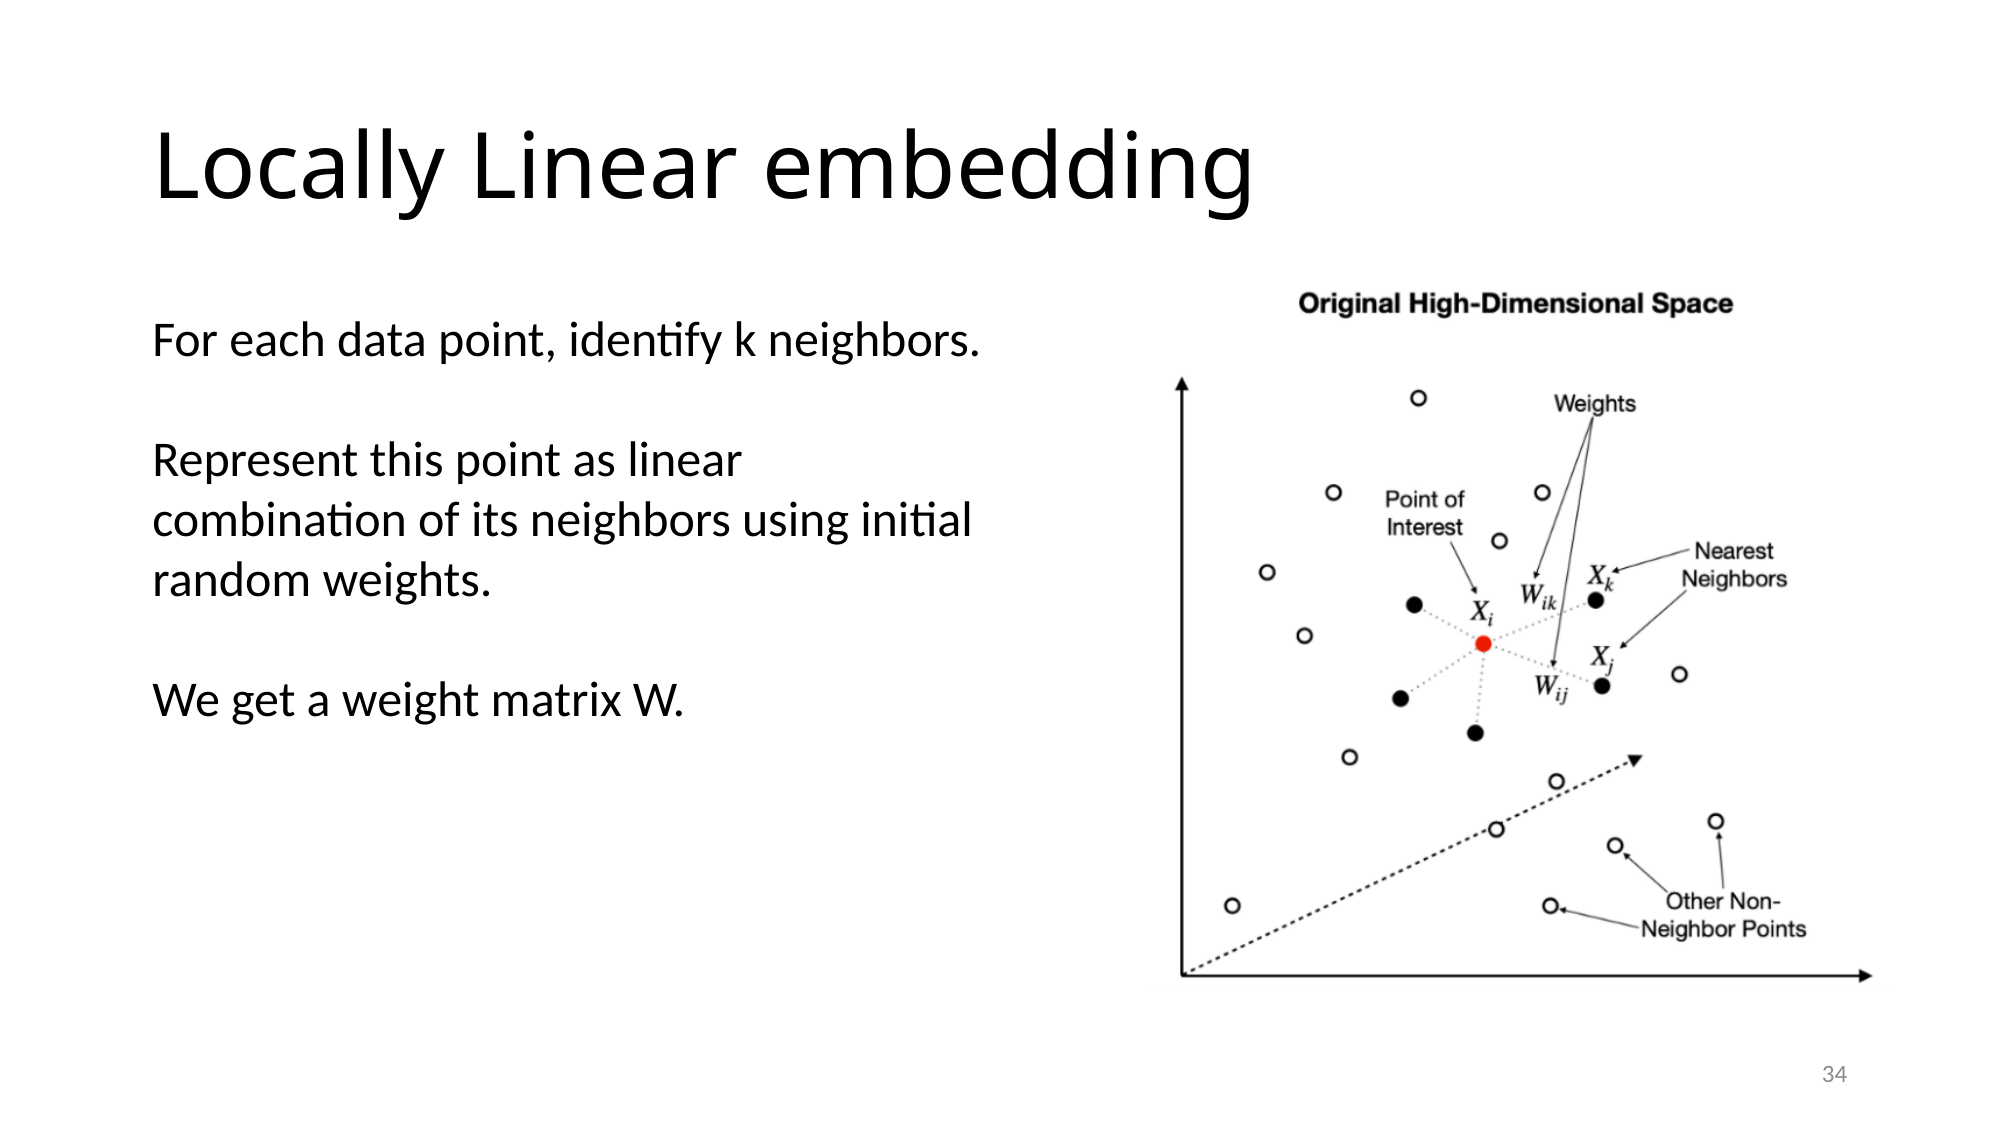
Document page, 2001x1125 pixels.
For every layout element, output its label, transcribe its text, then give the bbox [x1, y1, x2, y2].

title Locally Linear embedding [137, 59, 1863, 278]
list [1149, 277, 1891, 992]
slide_number 34 [1412, 1042, 1863, 1103]
text_box For each data point, identify k neighbors. Represent this point as linear combination of its neighbors using initial random weights. We get a weight matrix W. [137, 299, 1000, 990]
